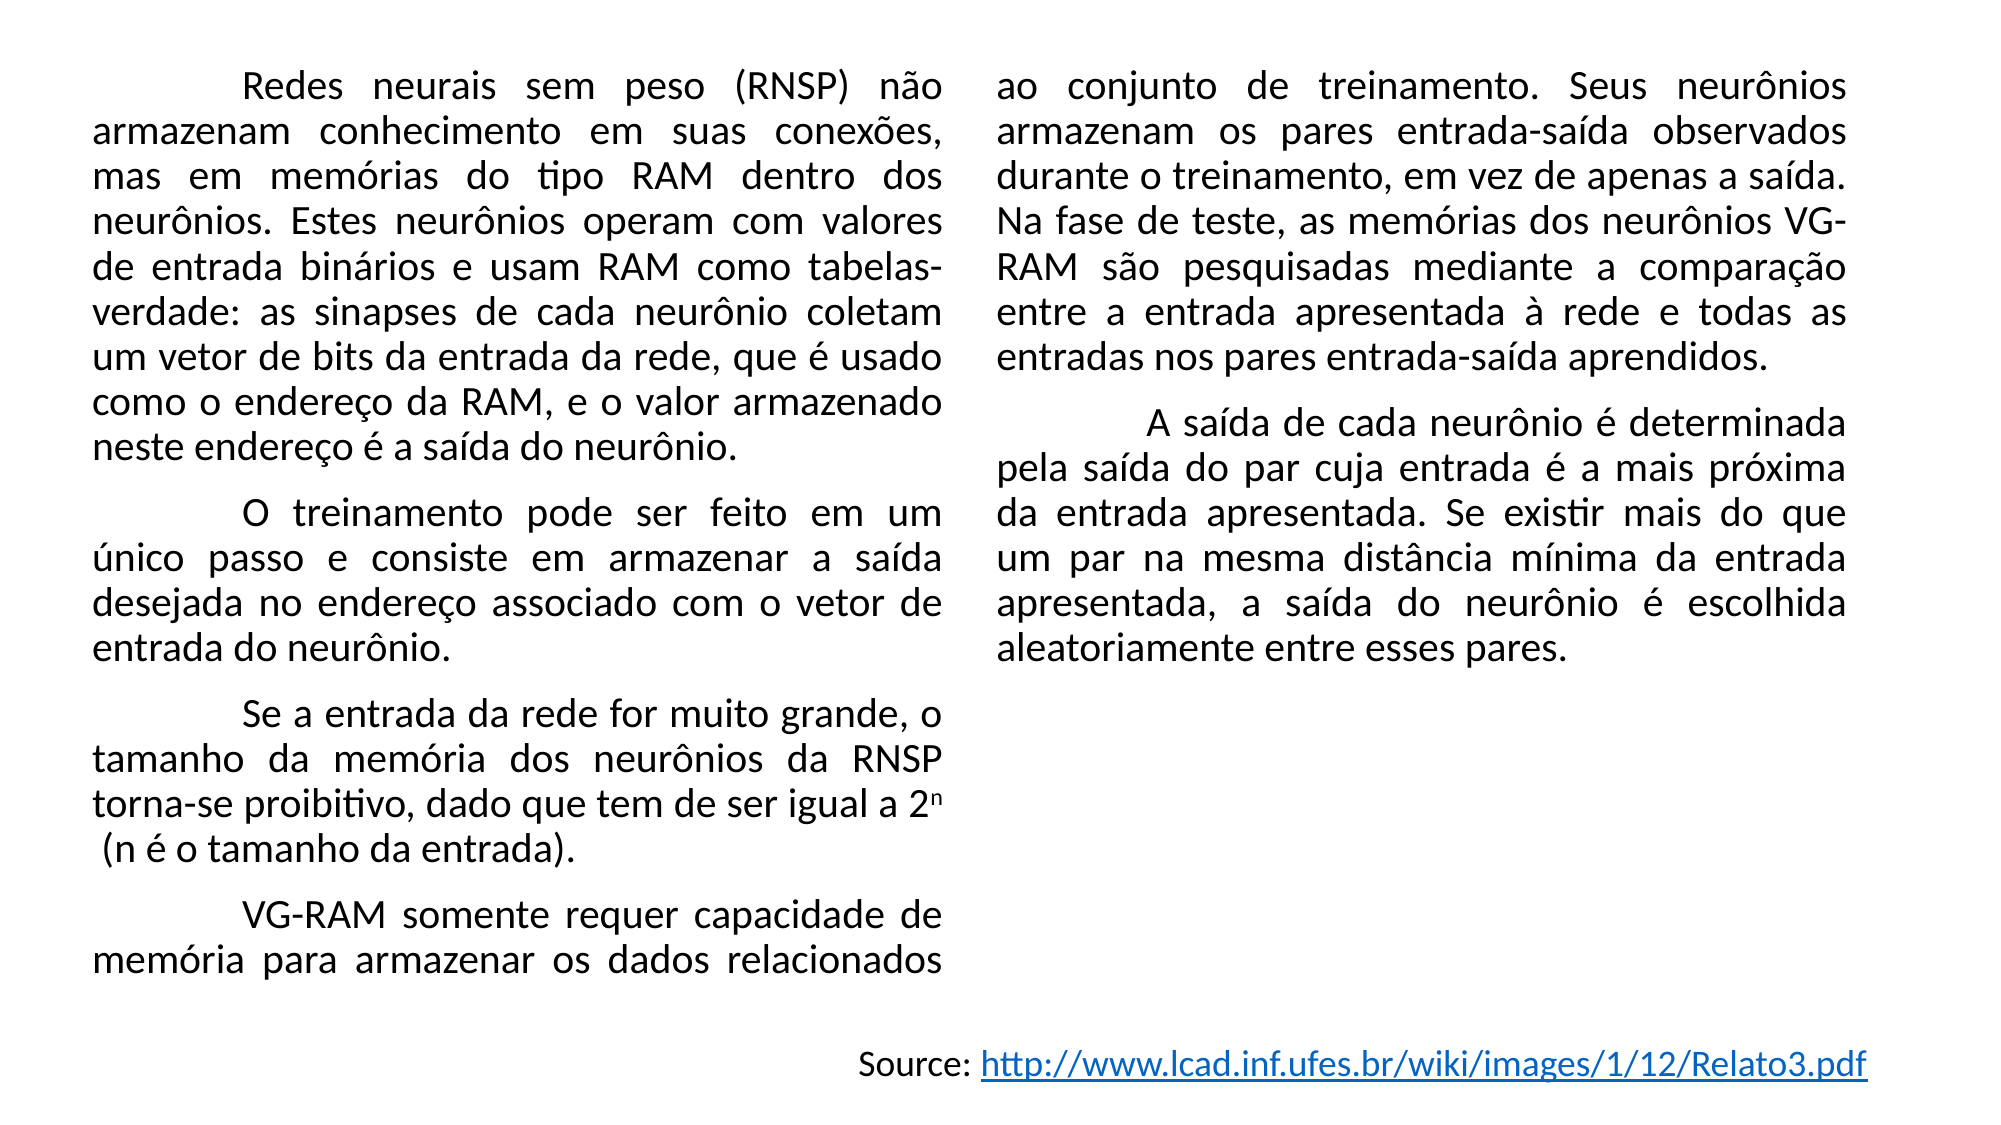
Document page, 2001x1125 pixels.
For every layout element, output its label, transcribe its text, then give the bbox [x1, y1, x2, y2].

list Redes neurais sem peso (RNSP) não armazenam conhecimento em suas conexões, mas em memórias do tipo RAM dentro dos neurônios. Estes neurônios operam com valores de entrada binários e usam RAM como tabelas-verdade: as sinapses de cada neurônio coletam um vetor de bits da entrada da rede, que é usado como o endereço da RAM, e o valor armazenado neste endereço é a saída do neurônio. O treinamento pode ser feito em um único passo e consiste em armazenar a saída desejada no endereço associado com o vetor de entrada do neurônio. Se a entrada da rede for muito grande, o tamanho da memória dos neurônios da RNSP torna-se proibitivo, dado que tem de ser igual a 2n (n é o tamanho da entrada). VG-RAM somente requer capacidade de memória para armazenar os dados relacionados ao conjunto de treinamento. Seus neurônios armazenam os pares entrada-saída observados durante o treinamento, em vez de apenas a saída. Na fase de teste, as memórias dos neurônios VG-RAM são pesquisadas mediante a comparação entre a entrada apresentada à rede e todas as entradas nos pares entrada-saída aprendidos. A saída de cada neurônio é determinada pela saída do par cuja entrada é a mais próxima da entrada apresentada. Se existir mais do que um par na mesma distância mínima da entrada apresentada, a saída do neurônio é escolhida aleatoriamente entre esses pares. [77, 56, 1863, 1014]
text_box Source: http://www.lcad.inf.ufes.br/wiki/images/1/12/Relato3.pdf [843, 1031, 1892, 1092]
